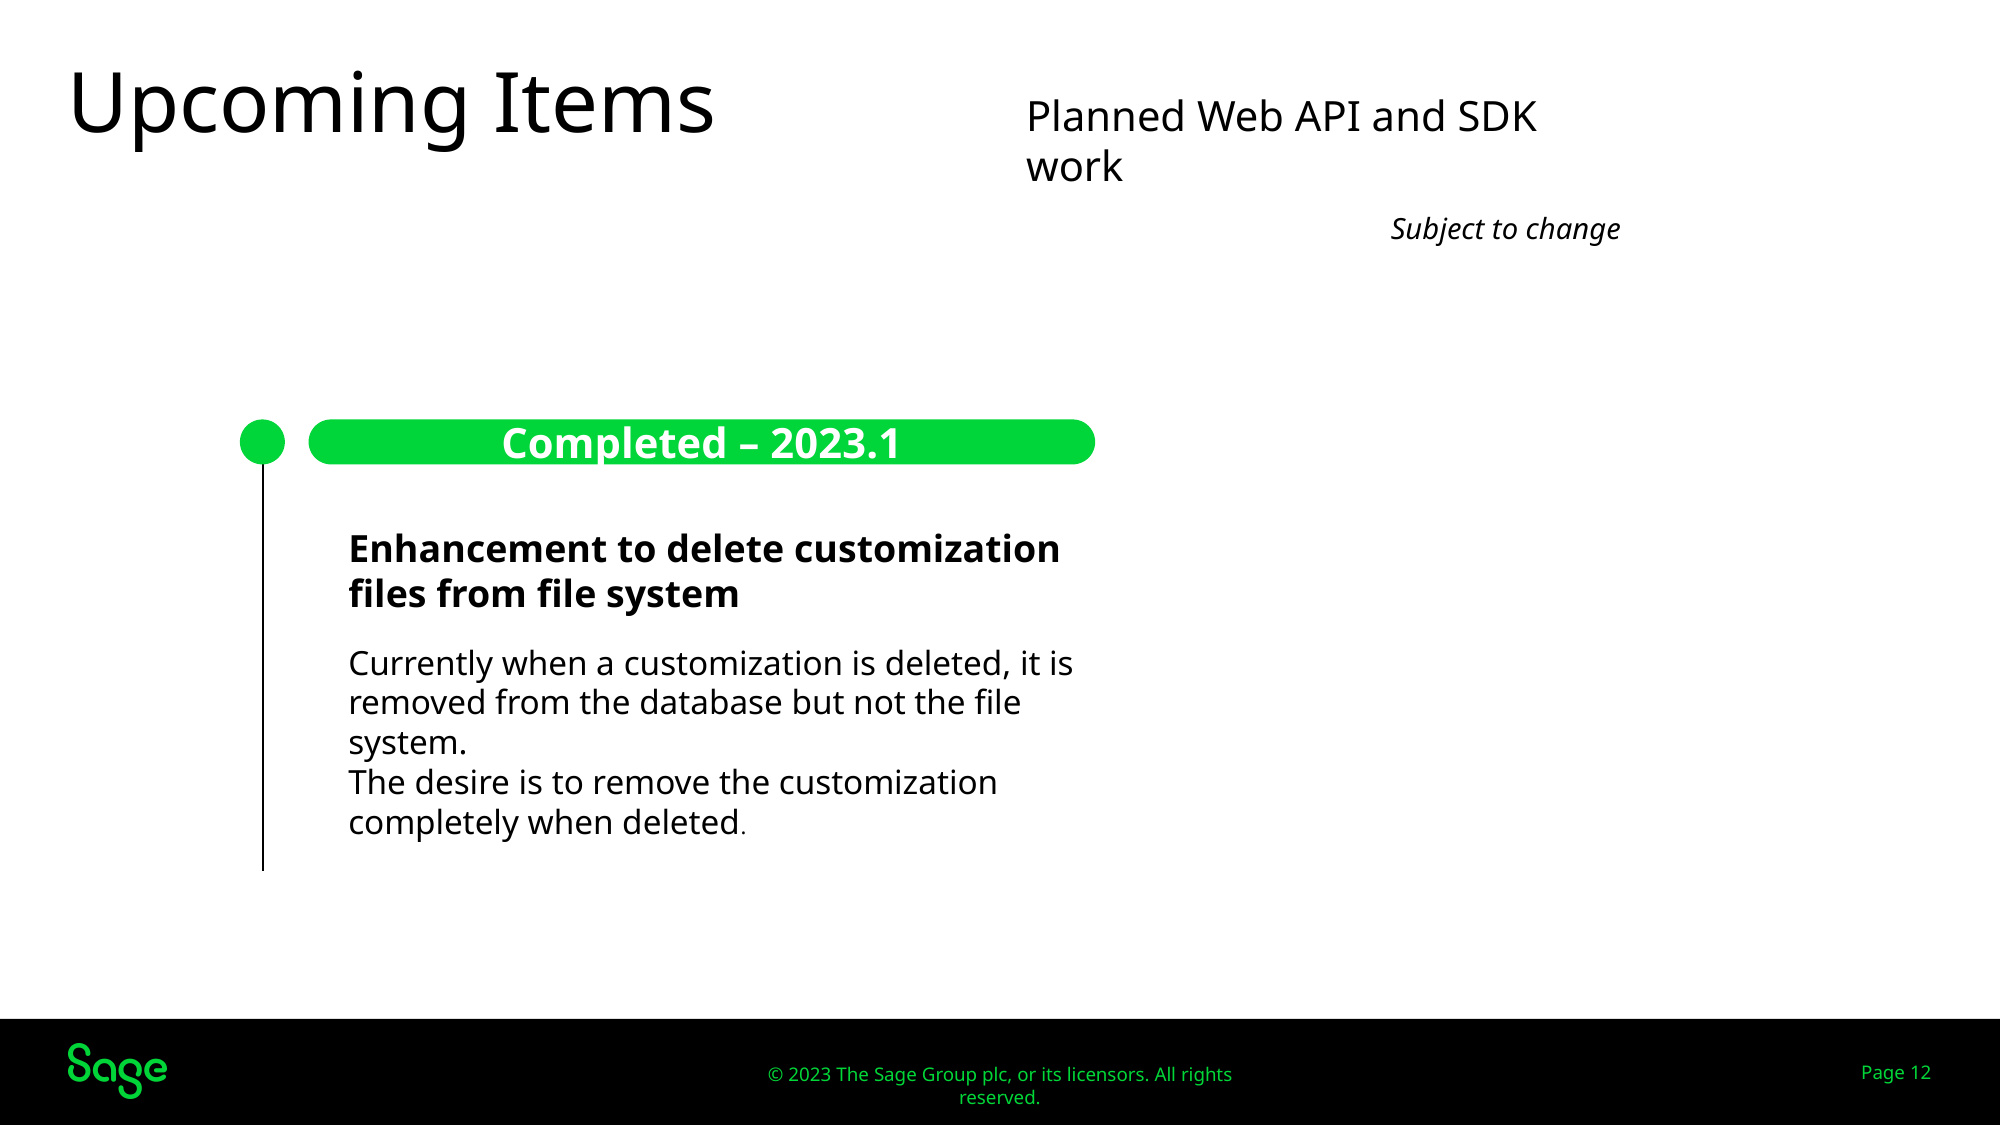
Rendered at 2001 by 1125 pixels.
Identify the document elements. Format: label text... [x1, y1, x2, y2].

text_box Completed – 2023.1 [308, 418, 1096, 465]
text_box [239, 418, 286, 465]
list Planned Web API and SDK work Subject to change [1026, 82, 1622, 282]
slide_number Page 12 [1809, 1043, 1947, 1104]
text_box Enhancement to delete customization files from file system Currently when a customization is deleted, it is removed from the database but not the file system. The desire is to remove the customization completely when deleted. [348, 525, 1096, 842]
title Upcoming Items [67, 49, 900, 147]
picture [68, 1043, 167, 1099]
